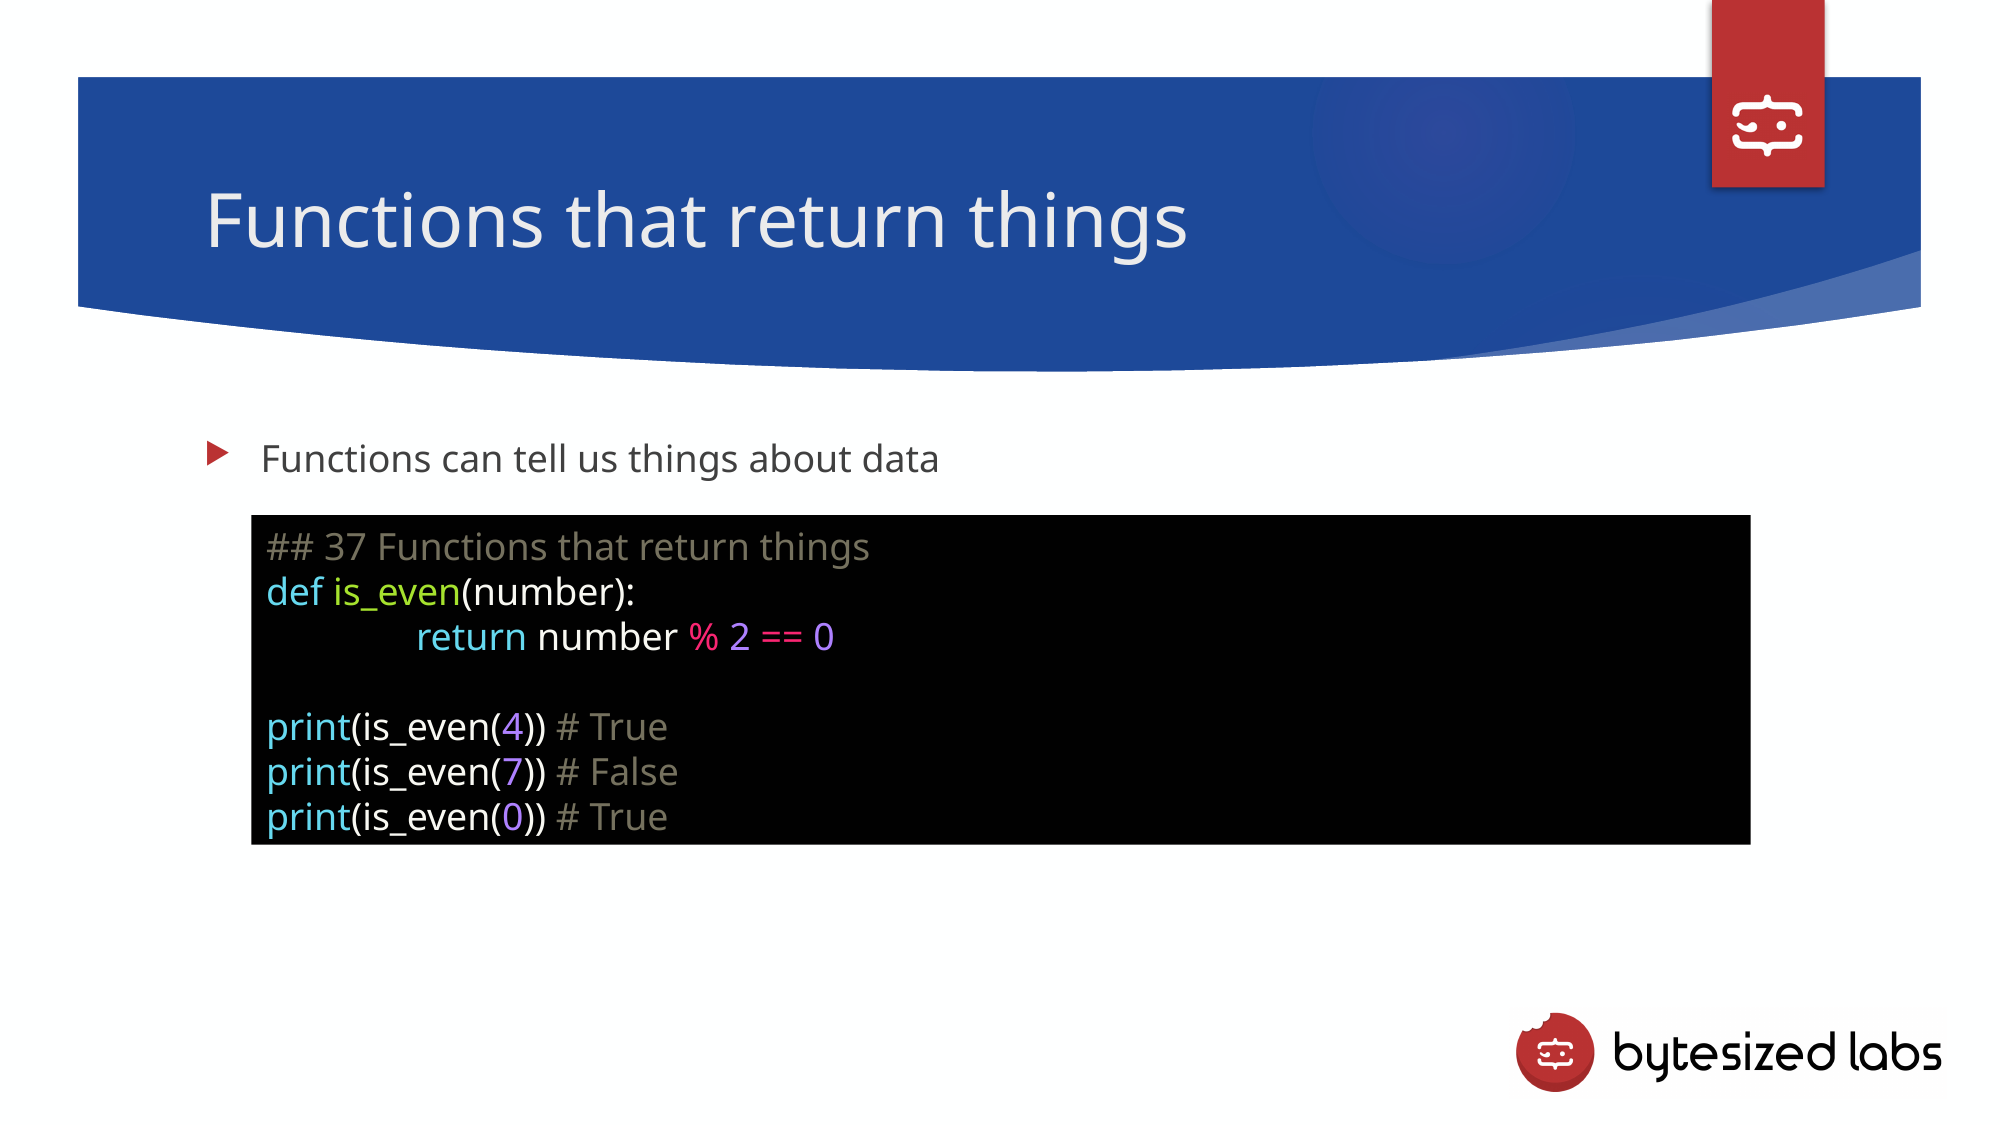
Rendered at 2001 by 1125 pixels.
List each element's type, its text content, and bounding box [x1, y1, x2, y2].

text_box ## 37 Functions that return things def is_even(number): return number % 2 == 0 print(is_even(4)) # True print(is_even(7)) # False print(is_even(0)) # True [251, 515, 1751, 845]
list Functions can tell us things about data [189, 427, 1638, 988]
title Functions that return things [189, 159, 1627, 276]
picture [1727, 92, 1807, 160]
picture [1509, 1007, 1947, 1099]
